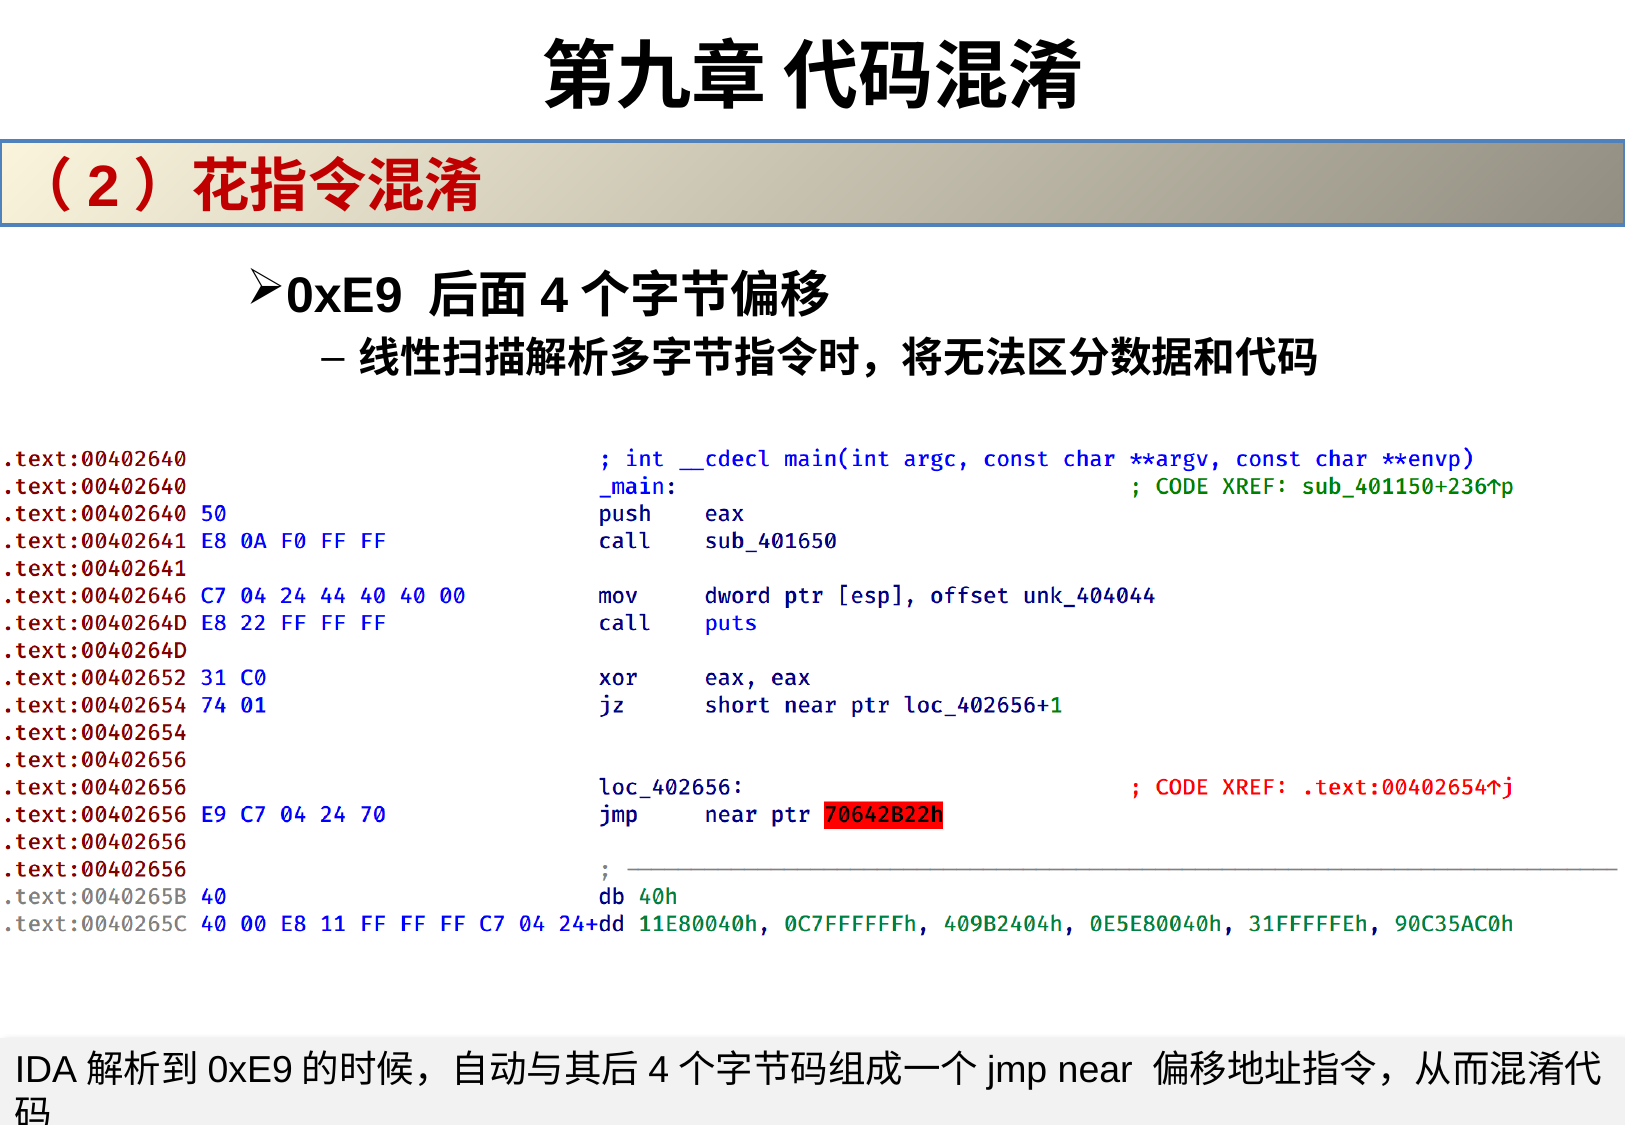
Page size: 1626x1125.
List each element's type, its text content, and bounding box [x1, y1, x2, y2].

list 0xE9 后面4个字节偏移 线性扫描解析多字节指令时，将无法区分数据和代码 [81, 255, 1581, 443]
text_box IDA解析到0xE9的时候，自动与其后4个字节码组成一个jmp near 偏移地址指令，从而混淆代码 [0, 1038, 1625, 1125]
text_box （2）花指令混淆 [0, 139, 1625, 227]
picture [0, 444, 1625, 941]
title 第九章 代码混淆 [81, 19, 1544, 126]
